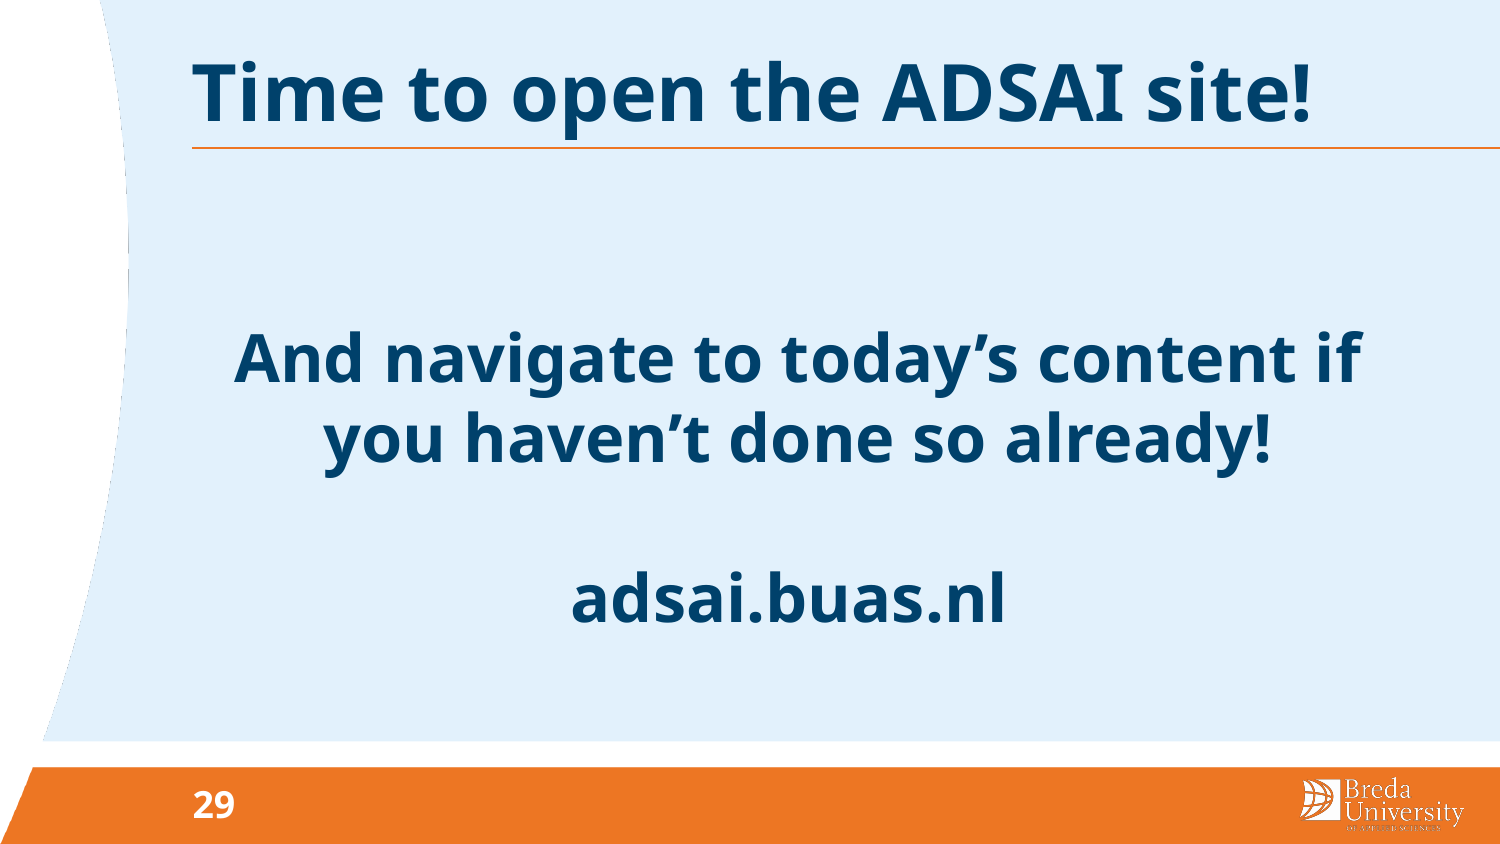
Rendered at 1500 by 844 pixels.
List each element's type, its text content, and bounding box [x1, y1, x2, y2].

text_box And navigate to today’s content if you haven’t done so already! adsai.buas.nl [191, 202, 1405, 636]
slide_number 29 [177, 773, 351, 819]
title Time to open the ADSAI site! [191, 3, 1341, 138]
picture [0, 0, 1500, 844]
